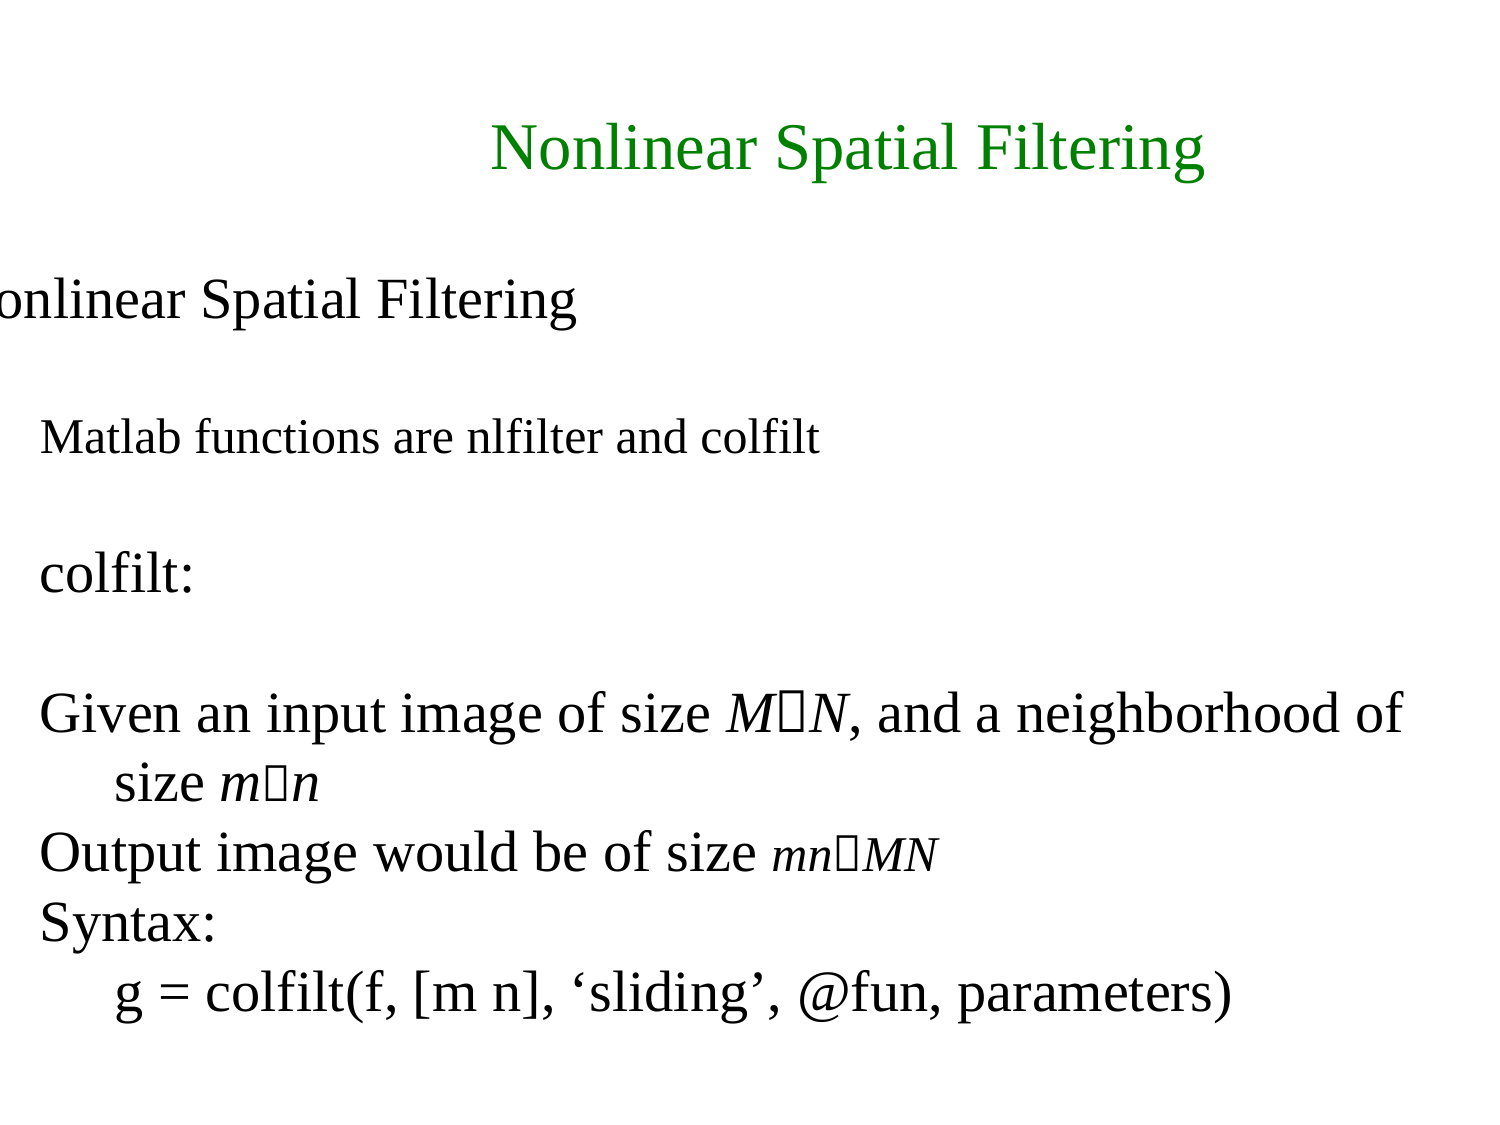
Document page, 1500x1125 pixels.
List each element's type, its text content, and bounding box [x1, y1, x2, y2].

text_box Nonlinear Spatial Filtering [214, 95, 1483, 190]
text_box Nonlinear Spatial Filtering [0, 253, 743, 338]
text_box Matlab functions are nlfilter and colfilt colfilt: Given an input image of size MN, and a neighborhood of size mn Output image would be of size mnMN Syntax: g = colfilt(f, [m n], ‘sliding’, @fun, parameters) [24, 396, 1452, 1031]
